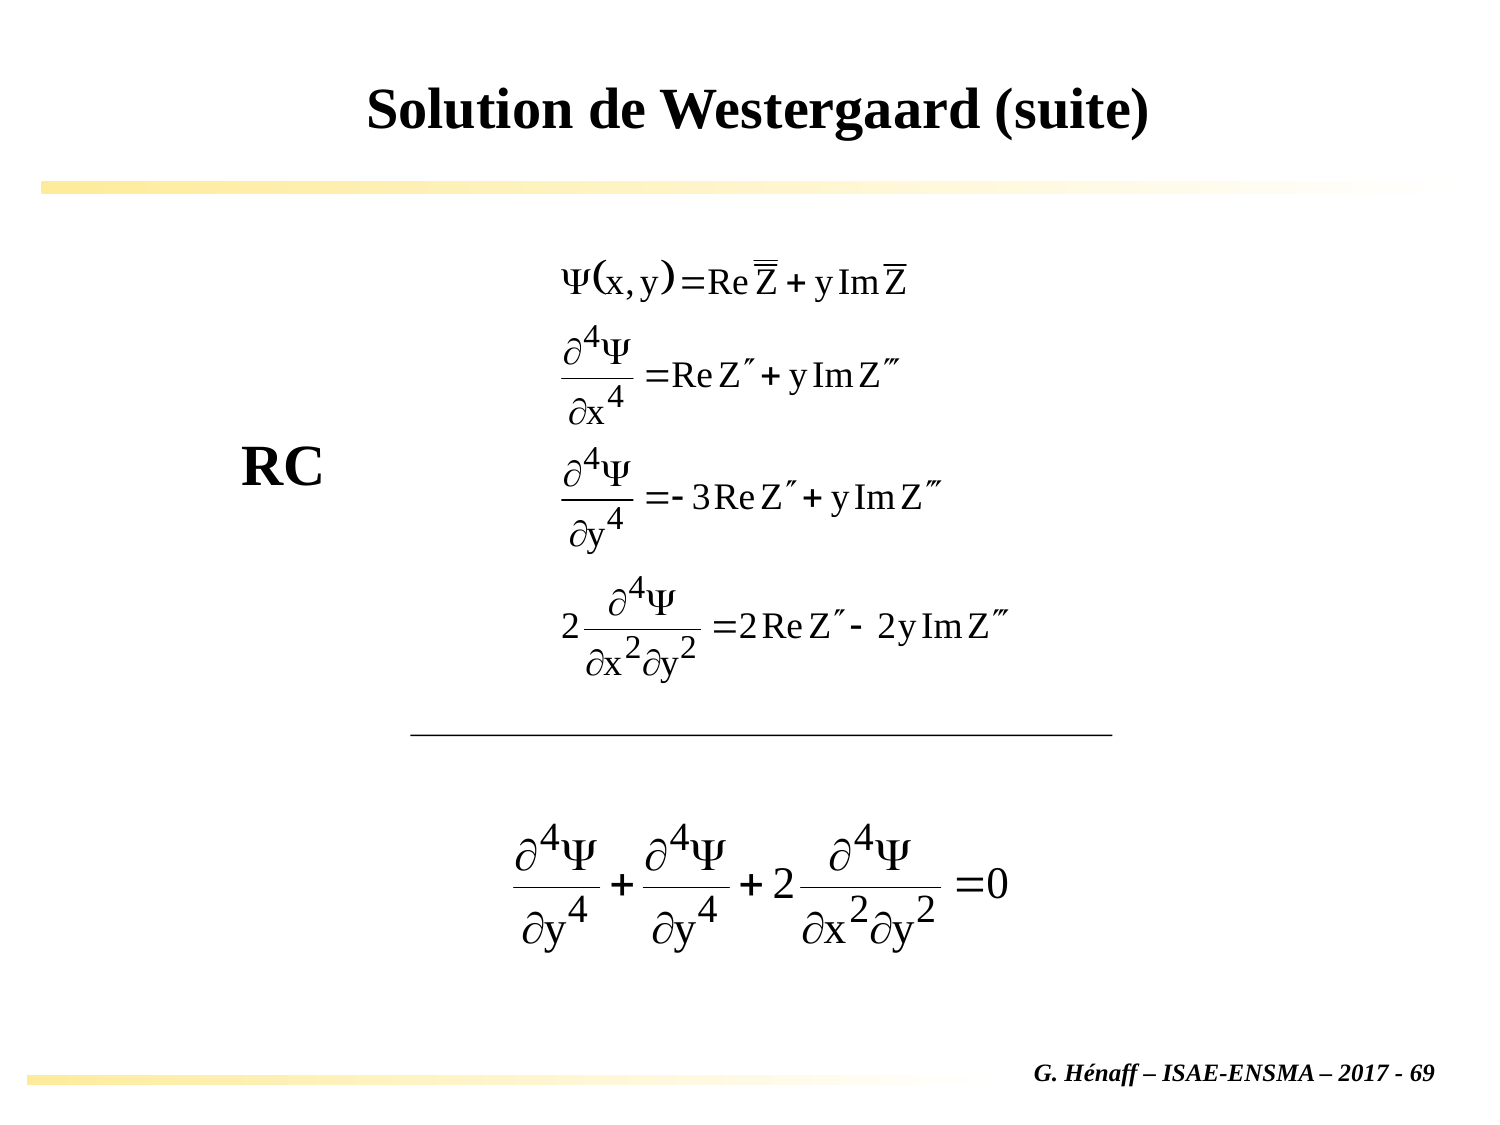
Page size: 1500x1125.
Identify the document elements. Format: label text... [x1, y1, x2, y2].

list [508, 745, 1014, 1027]
title Solution de Westergaard (suite) [121, 31, 1397, 179]
text_box RC [226, 419, 341, 504]
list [557, 253, 1010, 690]
